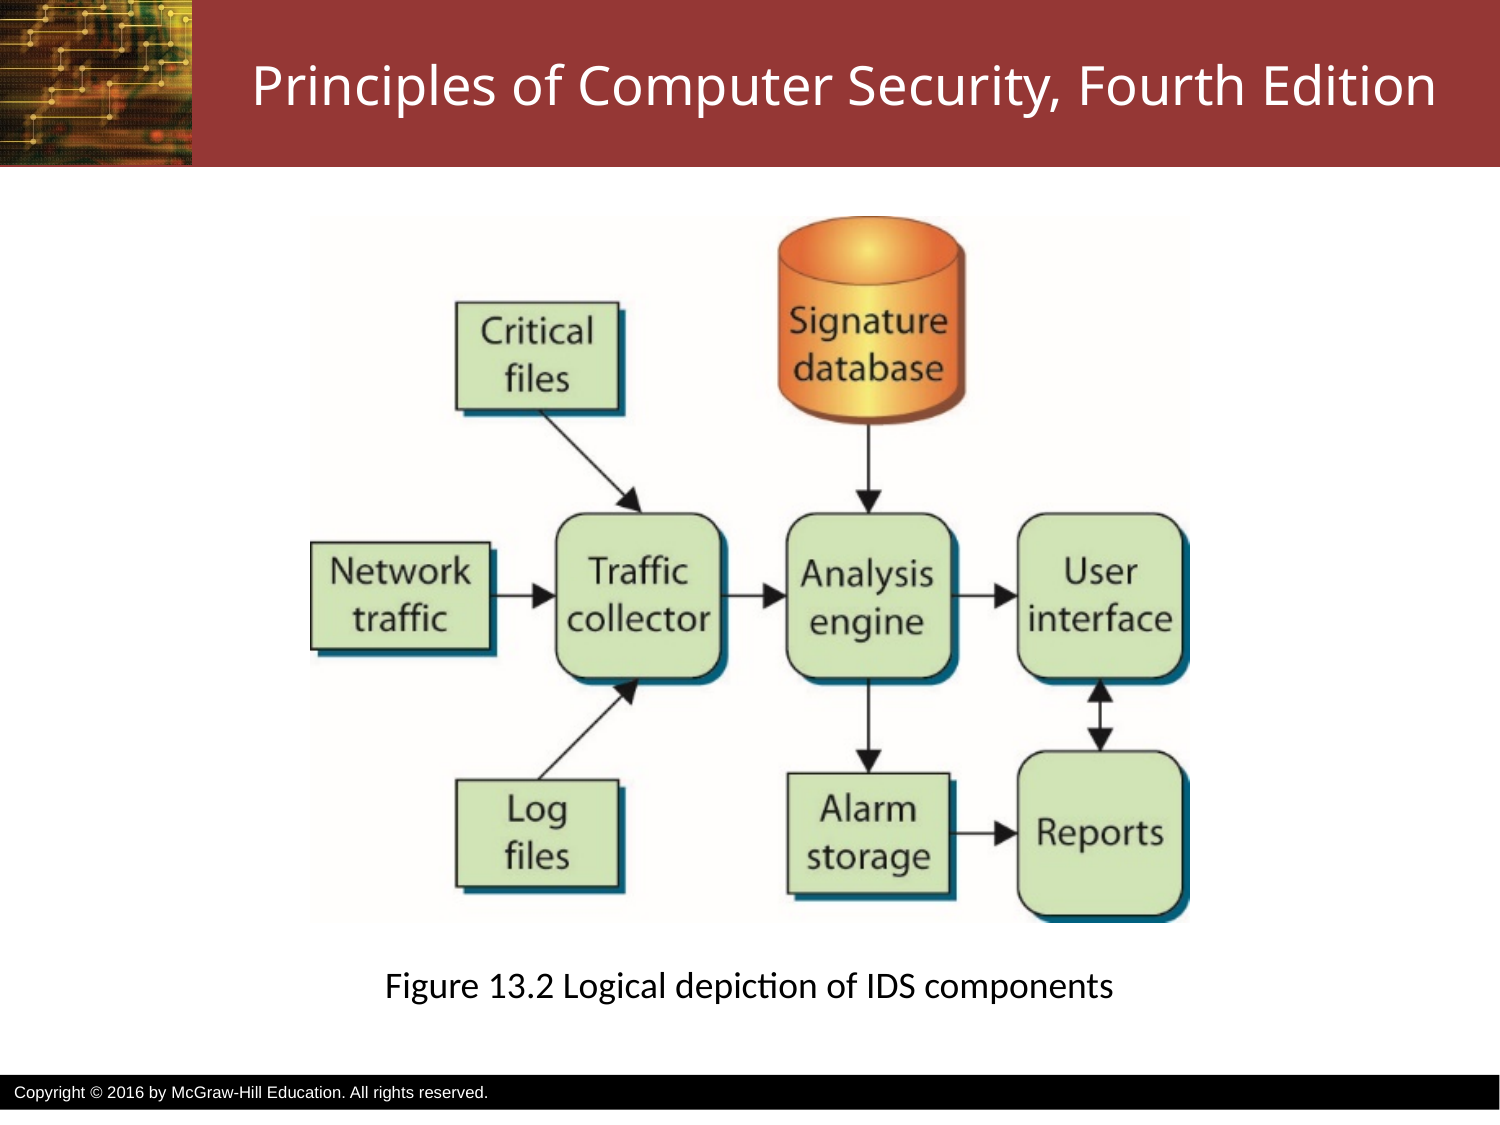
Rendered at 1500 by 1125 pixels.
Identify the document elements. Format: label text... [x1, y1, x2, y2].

picture [309, 215, 1191, 923]
list Figure 13.2 Logical depiction of IDS components [99, 953, 1400, 1029]
picture [1166, 898, 1191, 923]
picture [0, 0, 192, 165]
